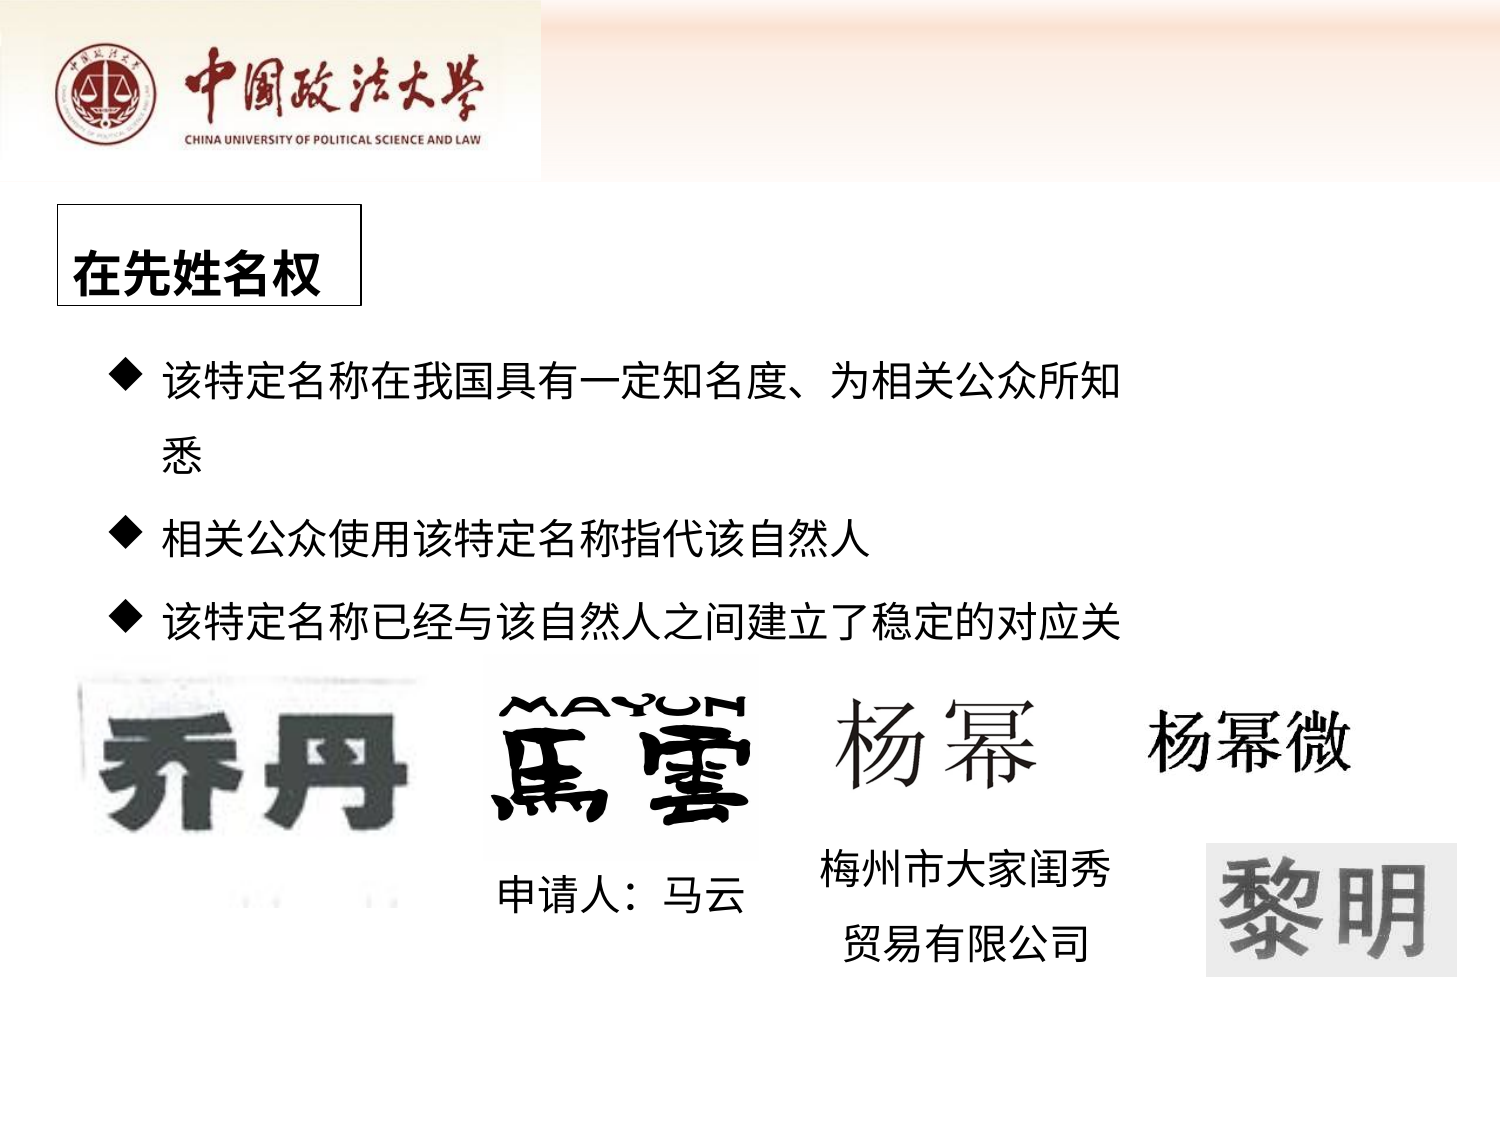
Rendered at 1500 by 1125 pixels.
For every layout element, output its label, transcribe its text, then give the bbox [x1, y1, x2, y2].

picture [57, 654, 443, 908]
picture [1206, 843, 1457, 977]
text_box 该特定名称在我国具有一定知名度、为相关公众所知悉 相关公众使用该特定名称指代该自然人 该特定名称已经与该自然人之间建立了稳定的对应关系 [90, 321, 1178, 729]
picture [483, 654, 759, 861]
list 在先姓名权 [57, 204, 362, 306]
text_box 申请人：马云 [440, 836, 801, 927]
picture [819, 681, 1049, 799]
text_box 梅州市大家闺秀贸易有限公司 [800, 810, 1132, 976]
picture [1131, 692, 1363, 789]
picture [0, 0, 1500, 182]
